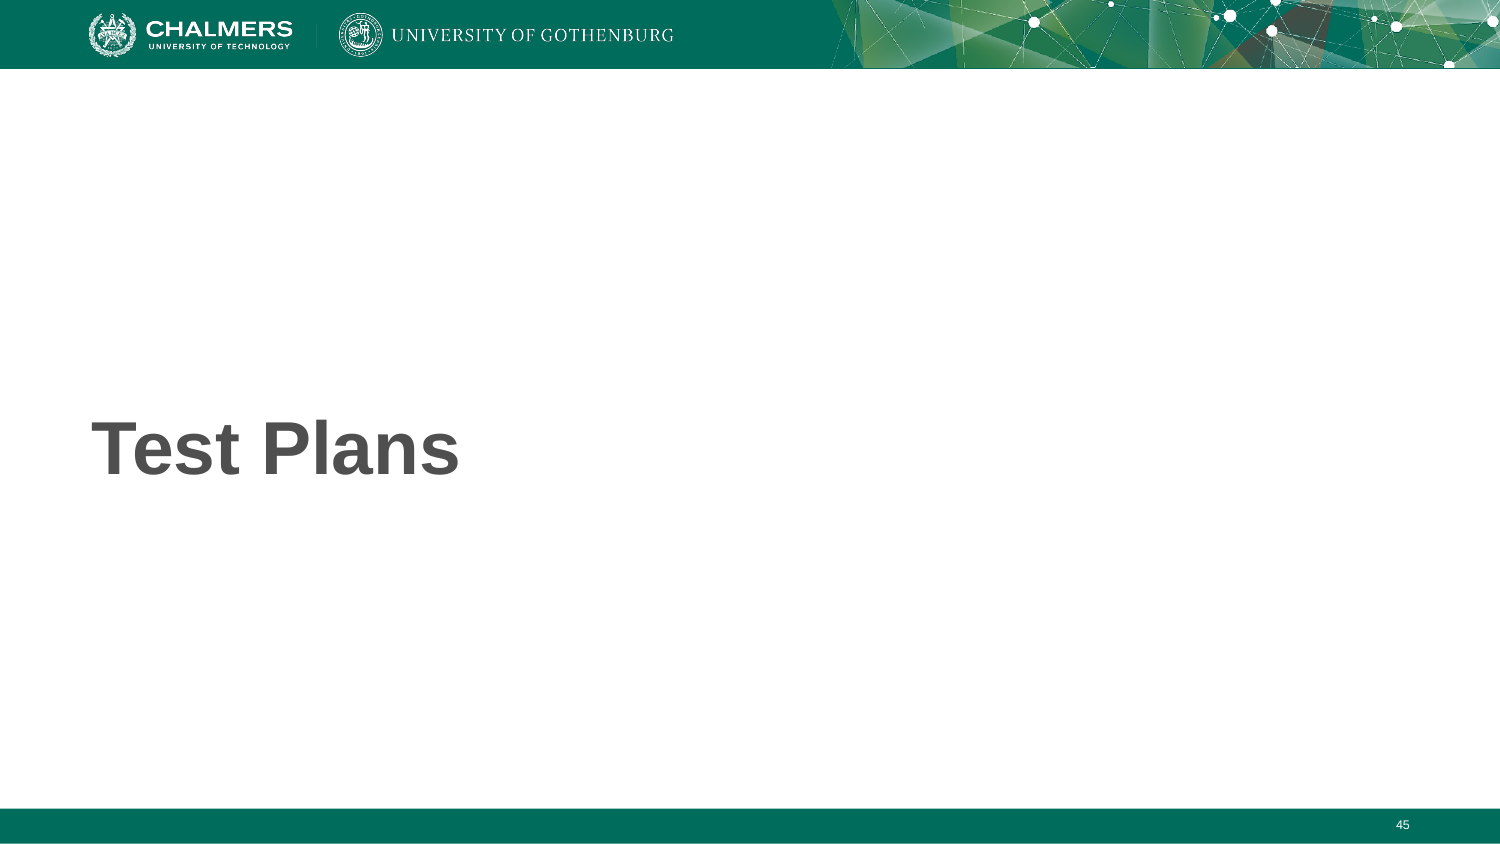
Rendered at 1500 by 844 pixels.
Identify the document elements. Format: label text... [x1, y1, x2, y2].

picture [759, 0, 1500, 68]
title Test Plans [76, 100, 1426, 789]
picture [64, 0, 696, 85]
slide_number ‹#› [1074, 809, 1425, 844]
